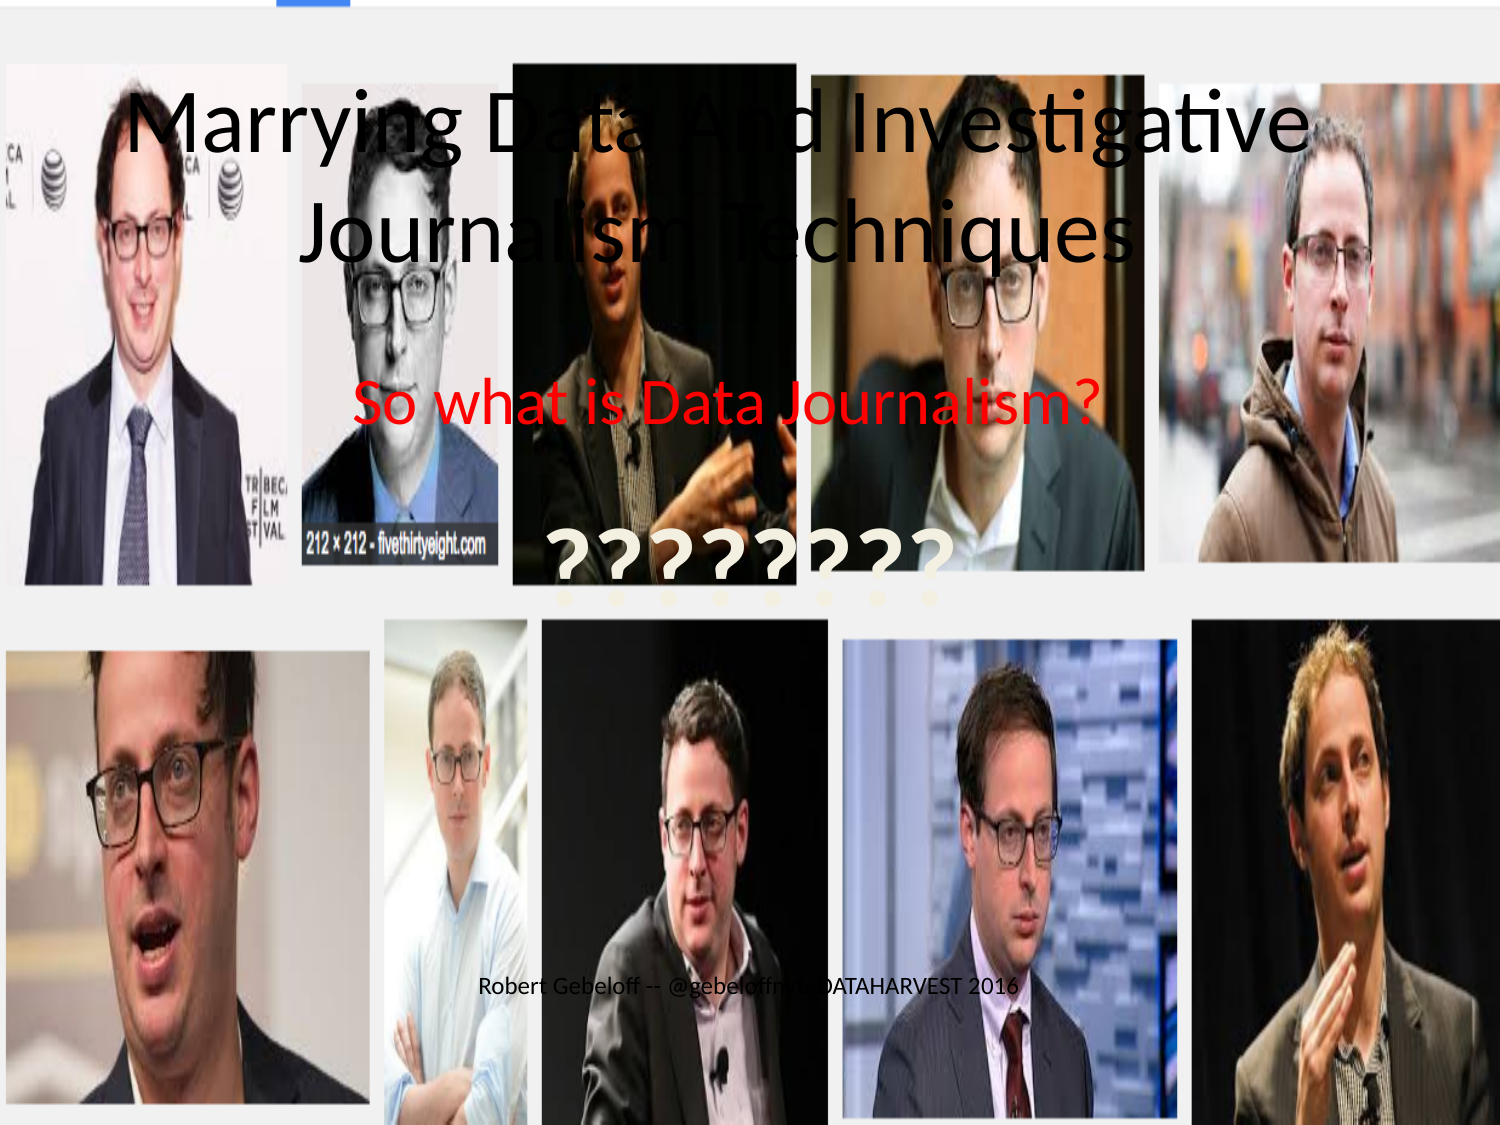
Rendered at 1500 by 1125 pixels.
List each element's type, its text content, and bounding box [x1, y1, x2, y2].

text_box Robert Gebeloff -- @gebeloffnyt- DATAHARVEST 2016 [125, 961, 1374, 1007]
picture [0, 0, 1500, 1125]
text_box ???????? [525, 486, 974, 637]
subtitle So what is Data Journalism? [202, 350, 1253, 844]
title Marrying Data And Investigative Journalism Techniques [80, 50, 1356, 292]
